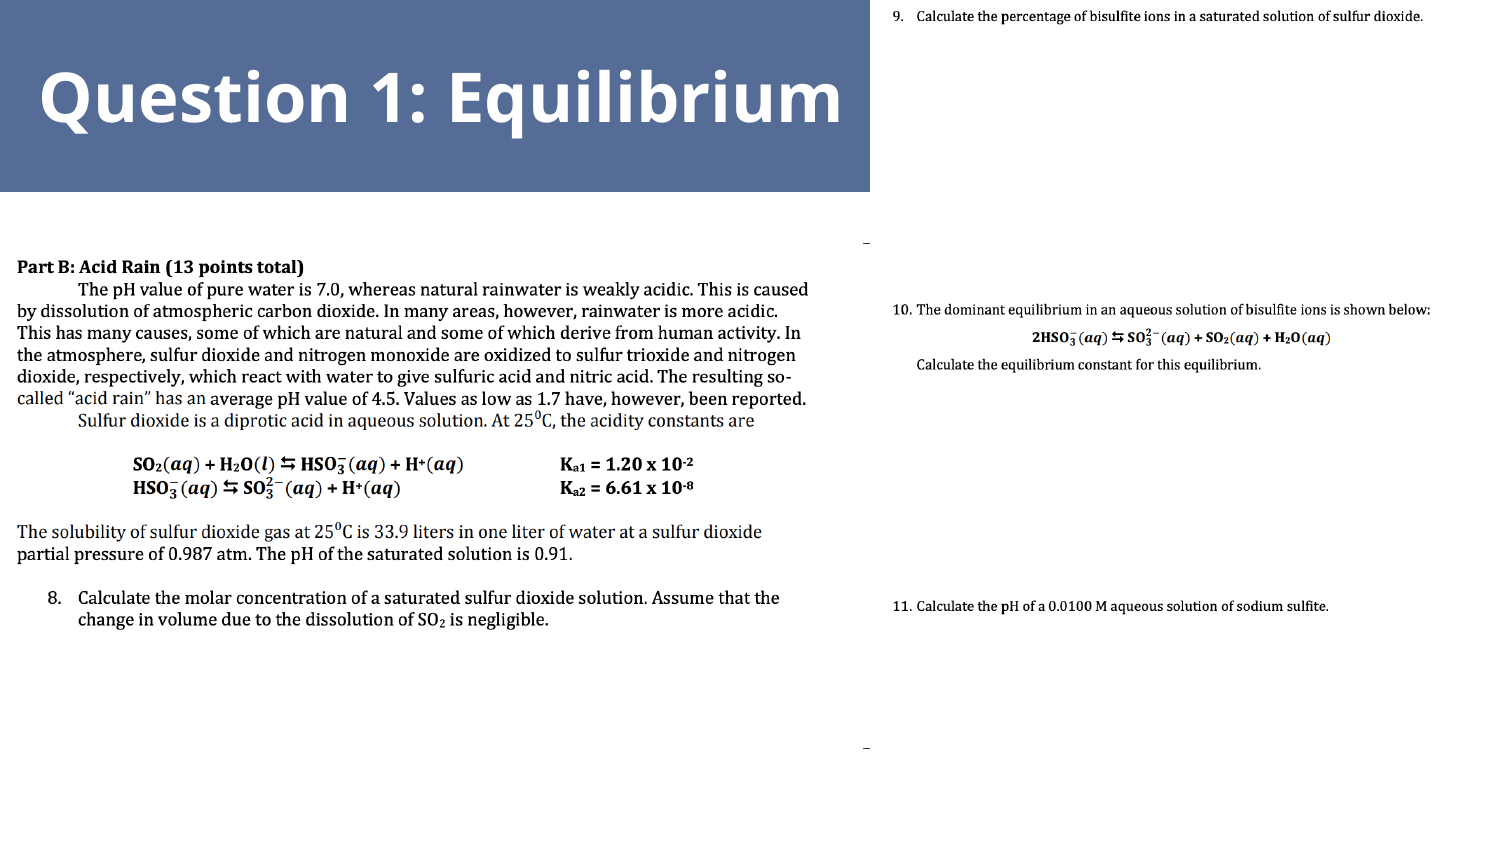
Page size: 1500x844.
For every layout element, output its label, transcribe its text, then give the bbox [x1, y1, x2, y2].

title Question 1: Equilibrium [23, 39, 862, 211]
text_box [0, 0, 868, 192]
picture [870, 0, 1500, 844]
picture [0, 243, 863, 781]
